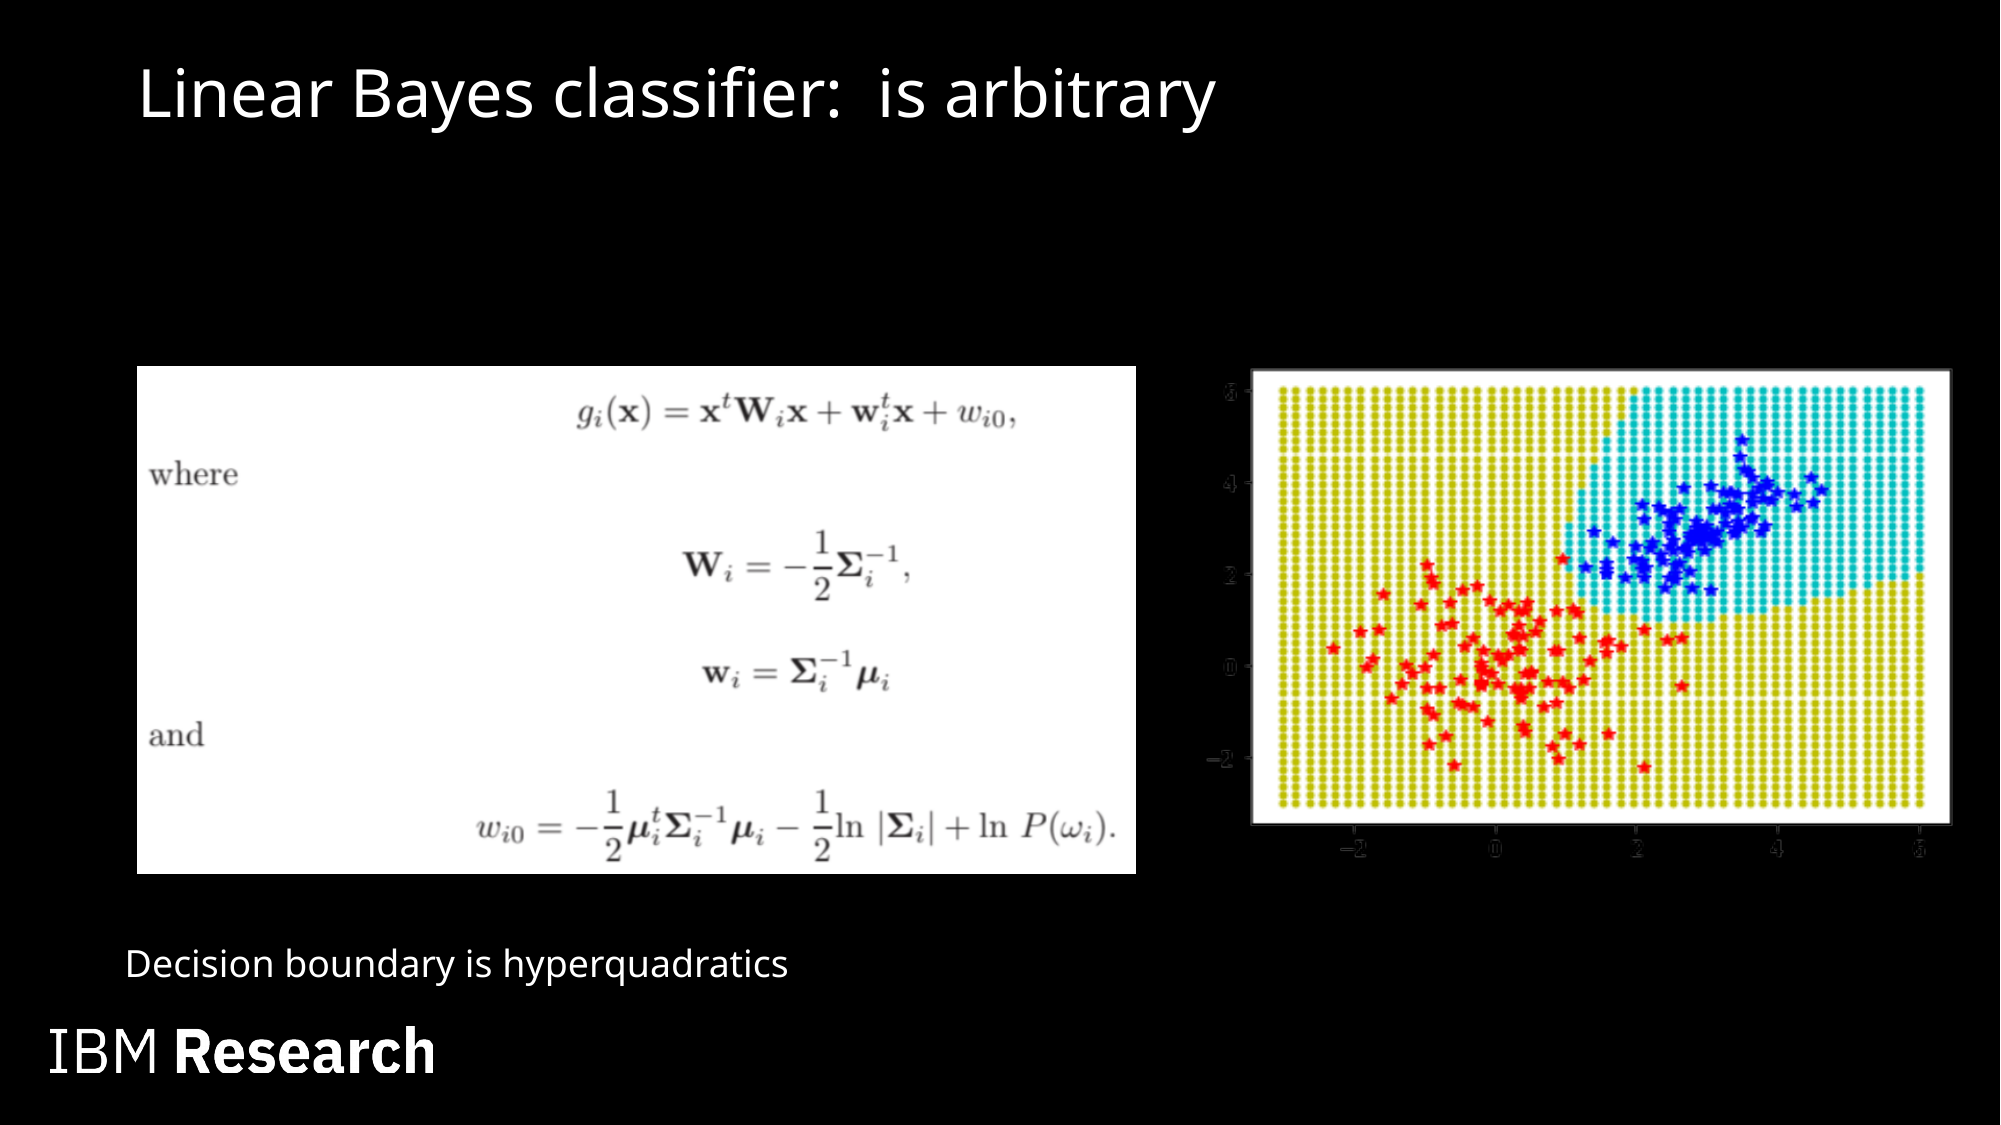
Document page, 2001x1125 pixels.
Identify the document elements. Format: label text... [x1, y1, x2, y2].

picture [1191, 356, 1963, 875]
text_box Decision boundary is hyperquadratics [109, 932, 805, 993]
picture [137, 366, 1136, 874]
